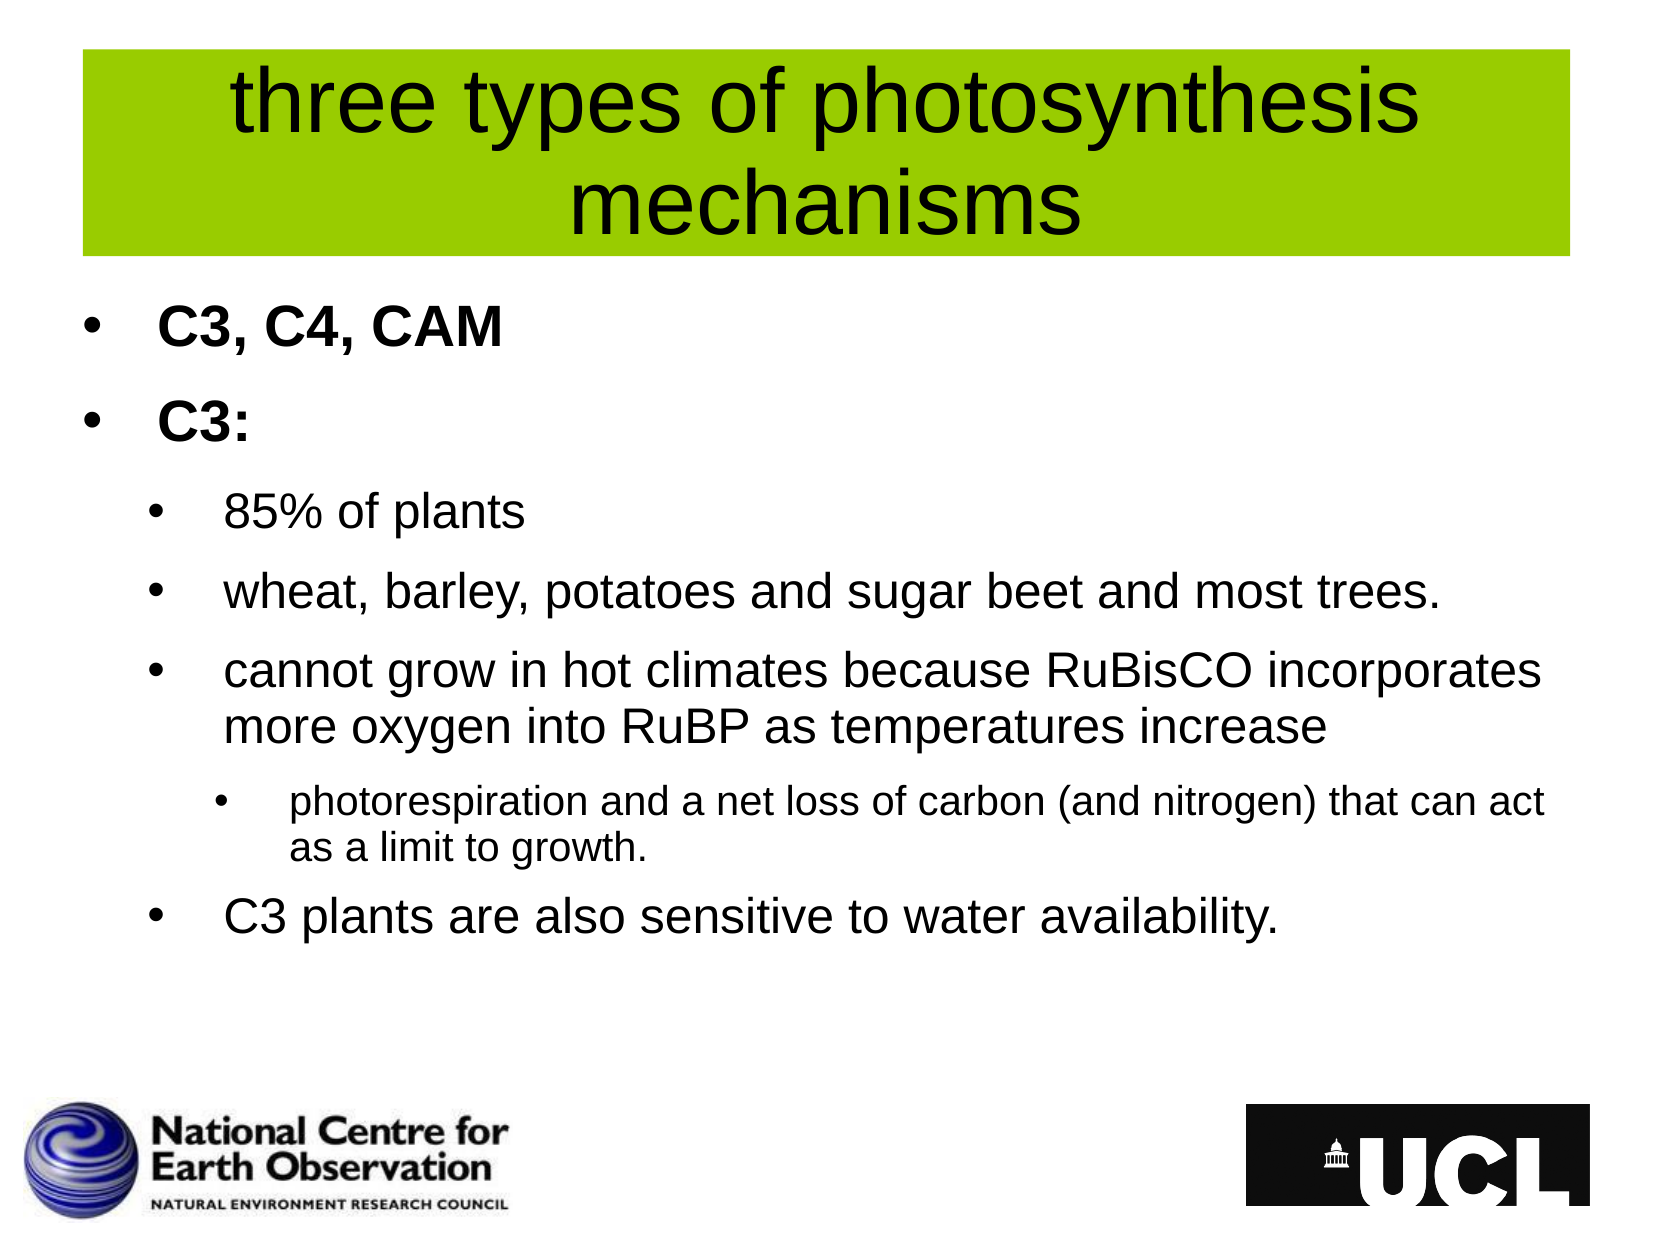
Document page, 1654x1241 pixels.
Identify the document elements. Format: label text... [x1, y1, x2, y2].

picture [1246, 1104, 1590, 1206]
picture [23, 1097, 513, 1223]
list C3, C4, CAM C3: 85% of plants wheat, barley, potatoes and sugar beet and most trees. cannot grow in hot climates because RuBisCO incorporates more oxygen into RuBP as temperatures increase photorespiration and a net loss of carbon (and nitrogen) that can act as a limit to growth. C3 plants are also sensitive to water availability. [82, 290, 1571, 1109]
title three types of photosynthesis mechanisms [82, 49, 1571, 257]
